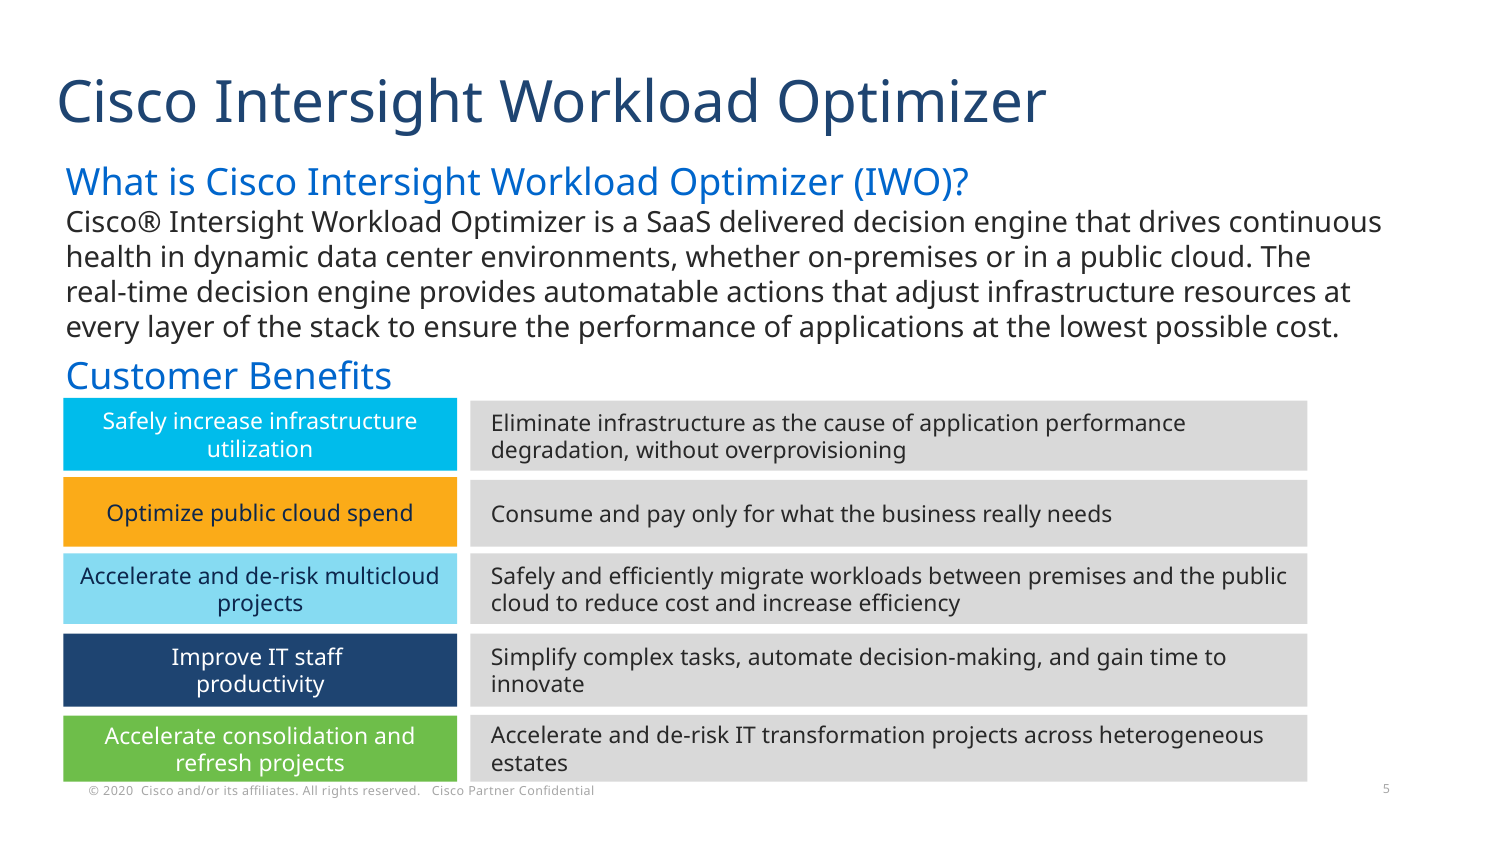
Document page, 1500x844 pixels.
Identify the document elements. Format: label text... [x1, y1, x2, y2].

list What is Cisco Intersight Workload Optimizer (IWO)? Cisco® Intersight Workload Optimizer is a SaaS delivered decision engine that drives continuous health in dynamic data center environments, whether on-premises or in a public cloud. The real‑time decision engine provides automatable actions that adjust infrastructure resources at every layer of the stack to ensure the performance of applications at the lowest possible cost. Customer Benefits [41, 166, 1400, 844]
title Cisco Intersight Workload Optimizer [41, 45, 1411, 166]
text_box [63, 397, 1308, 782]
